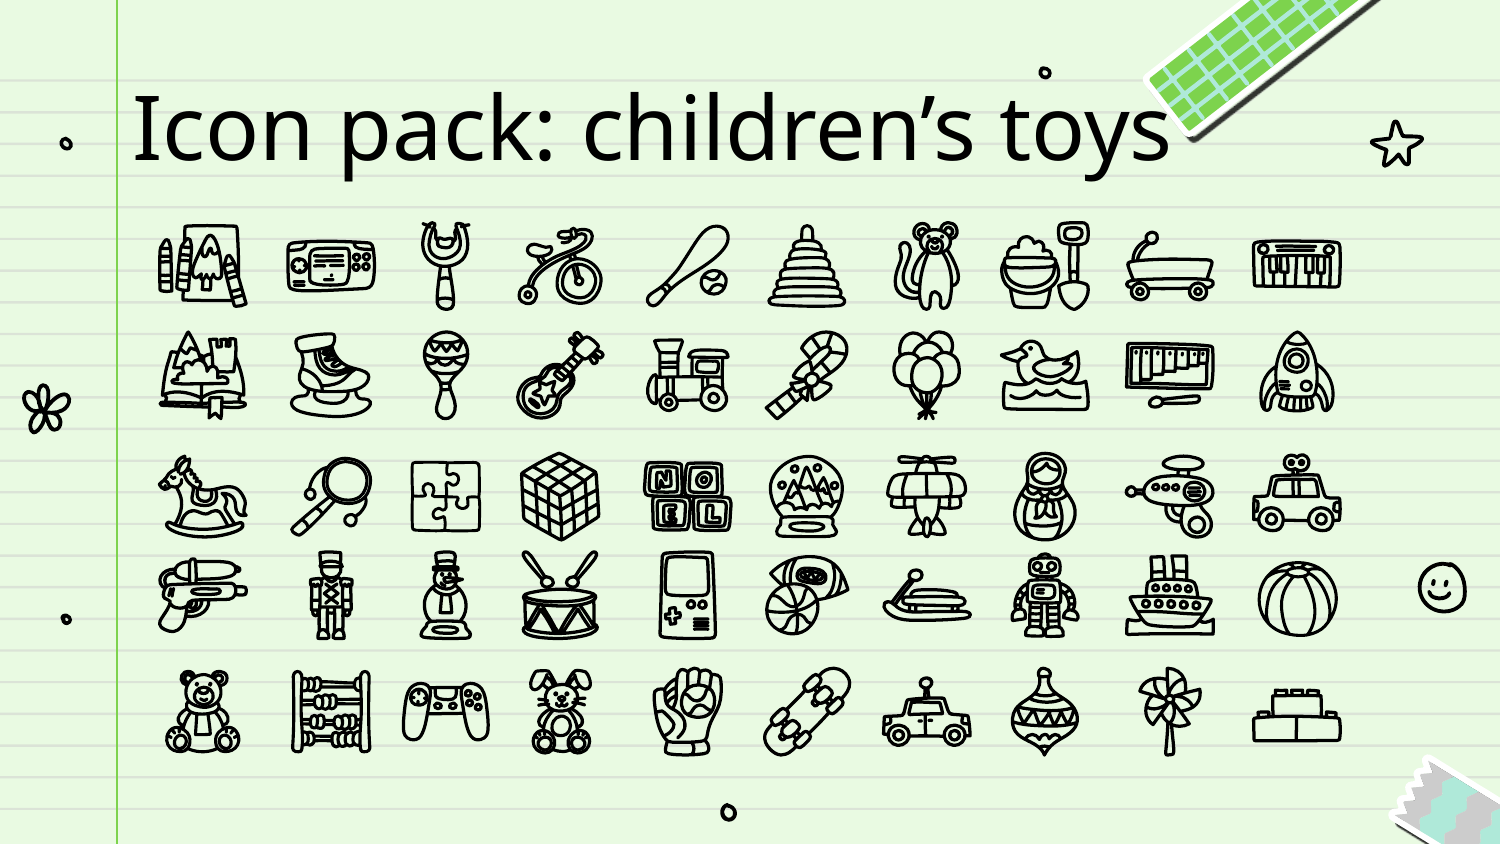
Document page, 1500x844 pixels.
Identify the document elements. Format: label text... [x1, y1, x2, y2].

text_box [653, 667, 723, 756]
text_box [286, 240, 376, 292]
text_box [291, 670, 371, 753]
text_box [894, 221, 960, 311]
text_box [1252, 453, 1342, 532]
text_box [290, 333, 372, 418]
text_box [1000, 340, 1090, 411]
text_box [516, 331, 605, 420]
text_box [1125, 342, 1215, 409]
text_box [290, 457, 372, 537]
text_box [411, 461, 481, 532]
text_box [765, 331, 848, 420]
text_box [518, 227, 603, 305]
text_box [1124, 454, 1215, 539]
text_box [158, 557, 248, 633]
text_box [521, 550, 599, 640]
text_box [645, 225, 730, 307]
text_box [643, 461, 733, 532]
text_box [893, 331, 961, 420]
text_box [886, 455, 967, 538]
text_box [1125, 554, 1215, 636]
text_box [764, 555, 850, 635]
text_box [658, 550, 717, 640]
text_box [1125, 231, 1215, 301]
title Icon pack: children’s toys [116, 88, 1383, 162]
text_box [769, 455, 845, 538]
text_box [646, 338, 730, 412]
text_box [1000, 221, 1091, 311]
text_box [421, 221, 470, 311]
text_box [158, 455, 248, 539]
text_box [423, 331, 469, 420]
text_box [1012, 452, 1078, 541]
text_box [1258, 561, 1338, 637]
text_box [164, 670, 241, 753]
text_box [1252, 239, 1342, 289]
text_box [159, 331, 247, 420]
text_box [1252, 689, 1342, 742]
text_box [883, 569, 972, 622]
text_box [401, 682, 490, 741]
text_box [309, 550, 354, 640]
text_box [419, 550, 472, 640]
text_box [1129, 0, 1413, 102]
text_box [763, 667, 851, 756]
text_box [1010, 552, 1080, 638]
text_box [882, 676, 972, 747]
text_box [1139, 667, 1202, 756]
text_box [158, 224, 248, 308]
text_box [1259, 330, 1335, 412]
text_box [528, 669, 592, 755]
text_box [1383, 810, 1500, 844]
text_box [1011, 667, 1079, 756]
text_box [520, 452, 600, 541]
text_box [768, 224, 846, 308]
